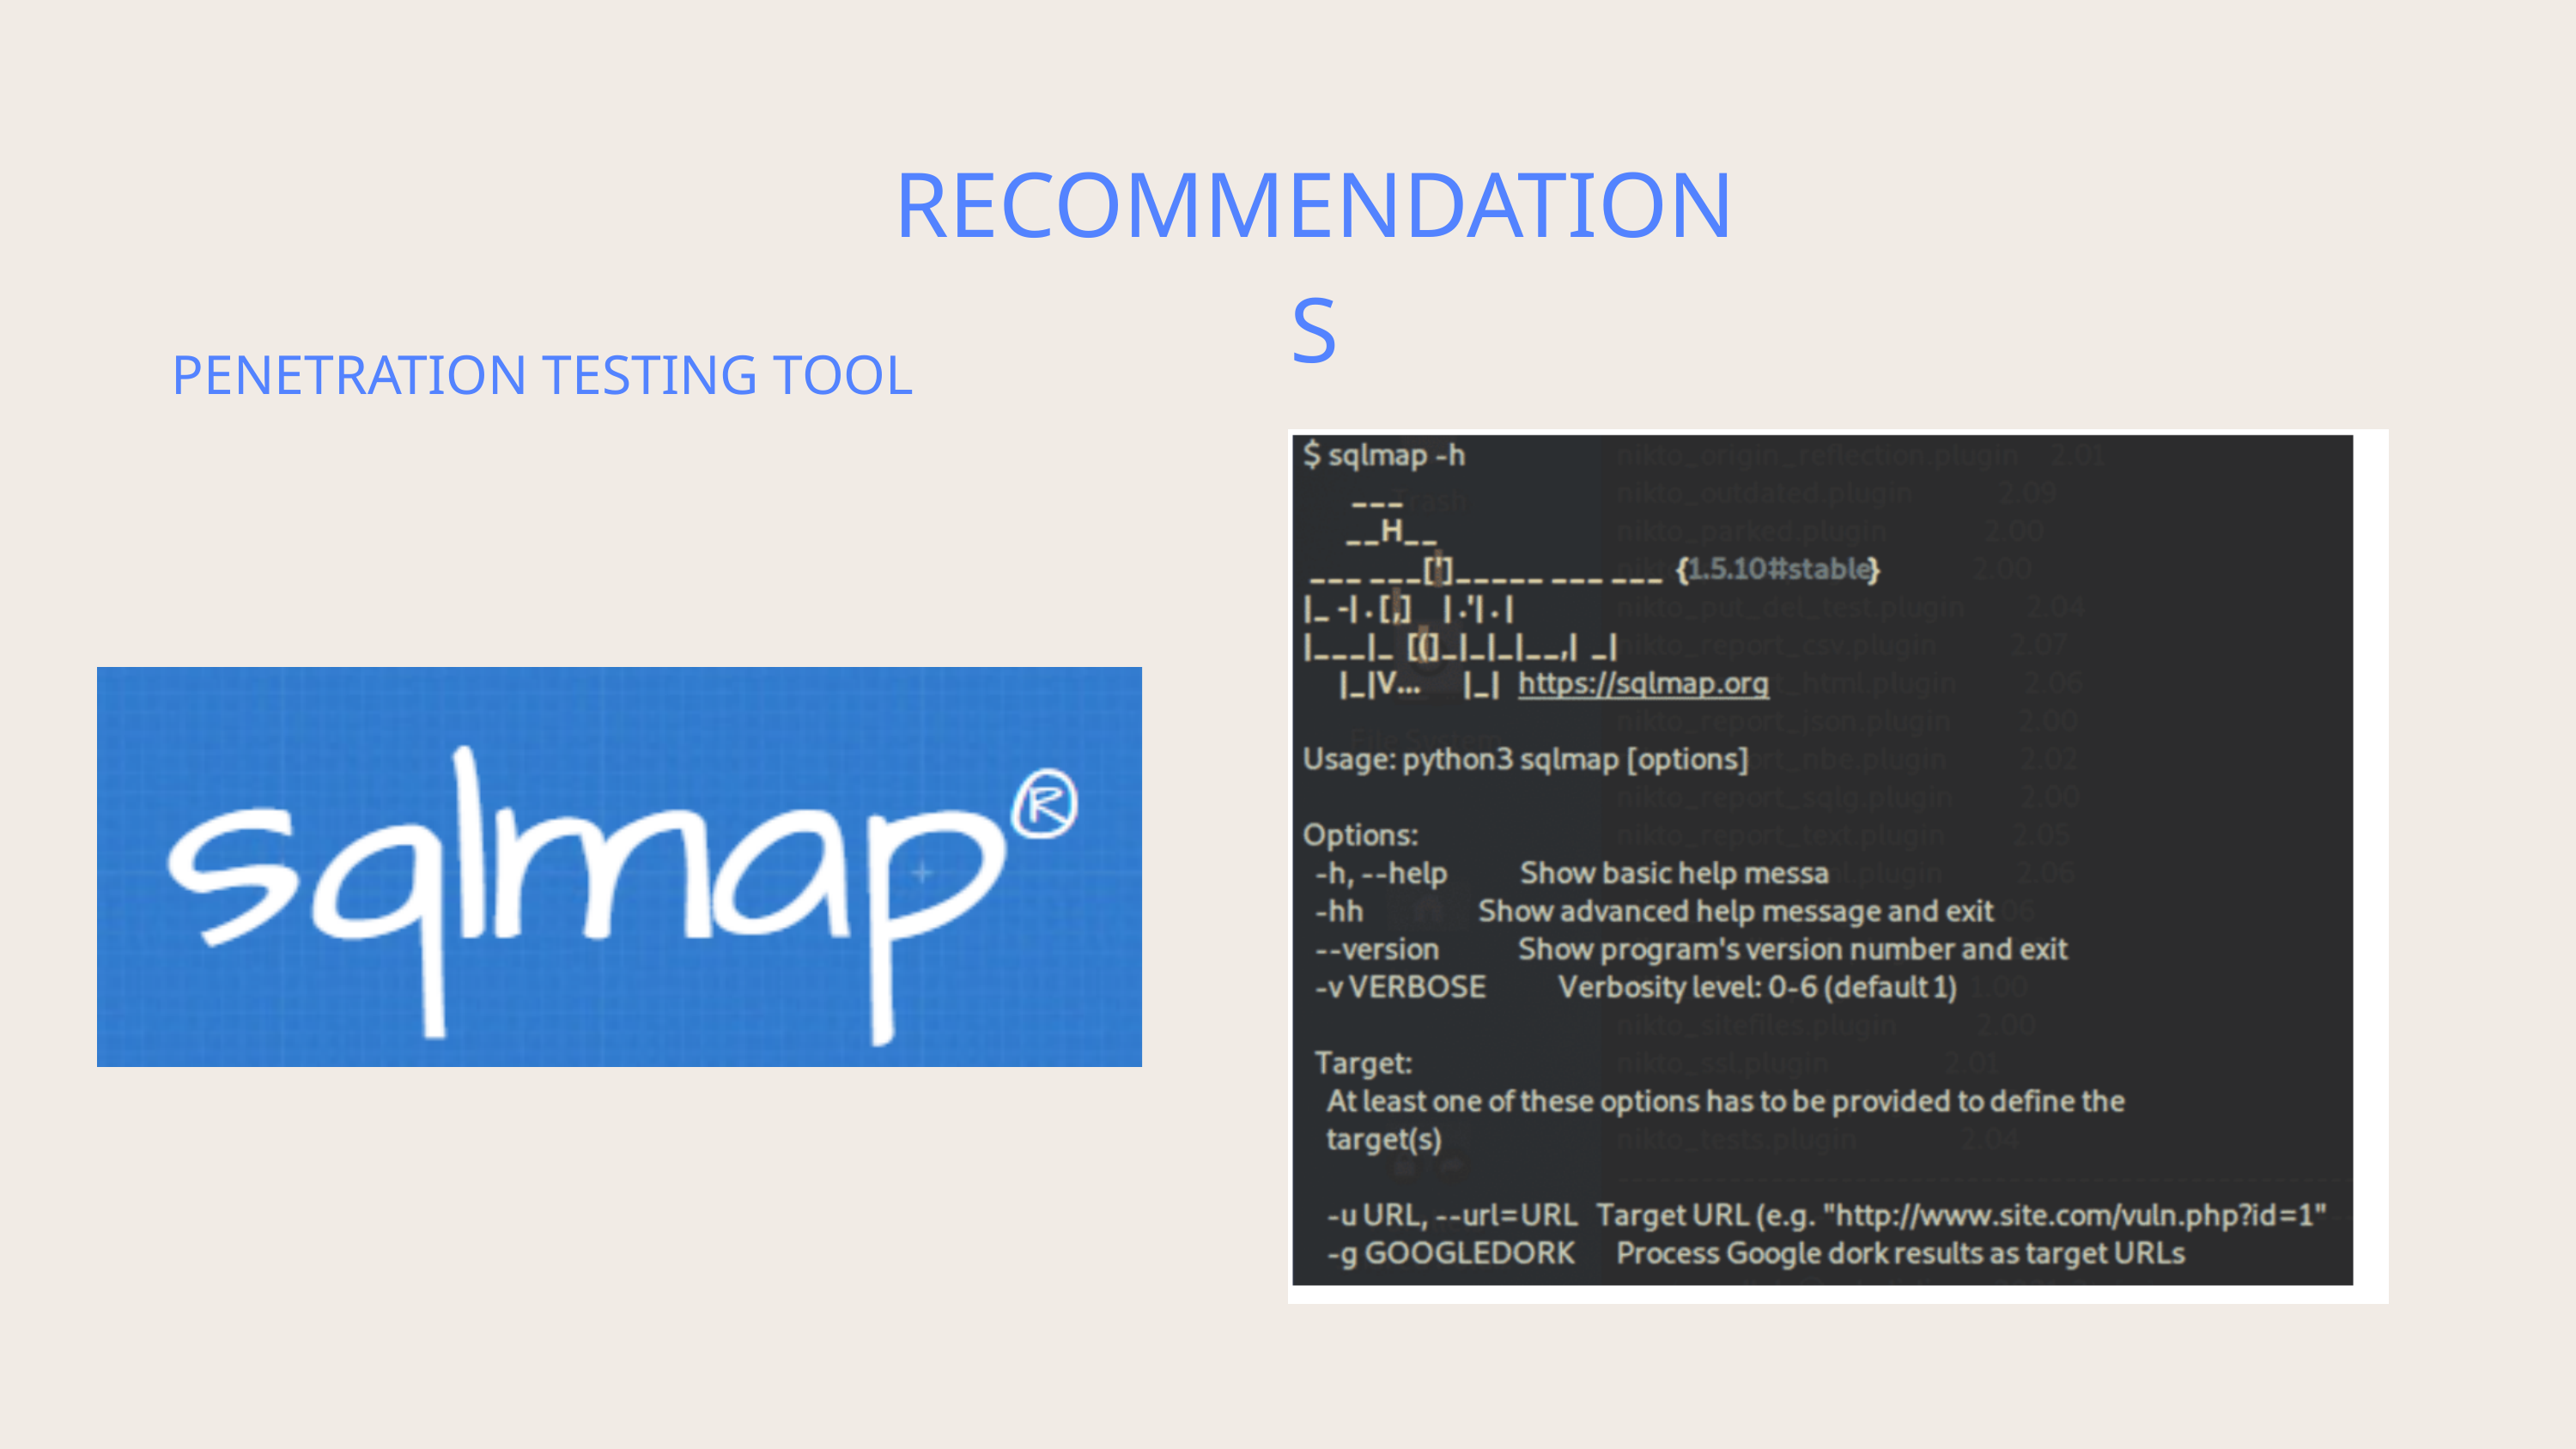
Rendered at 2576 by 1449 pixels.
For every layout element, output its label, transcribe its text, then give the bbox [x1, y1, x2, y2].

text_box [1288, 429, 2389, 1304]
text_box [97, 667, 1143, 1067]
text_box RECOMMENDATIONS [877, 130, 1753, 381]
text_box PENETRATION TESTING TOOL [144, 330, 941, 405]
